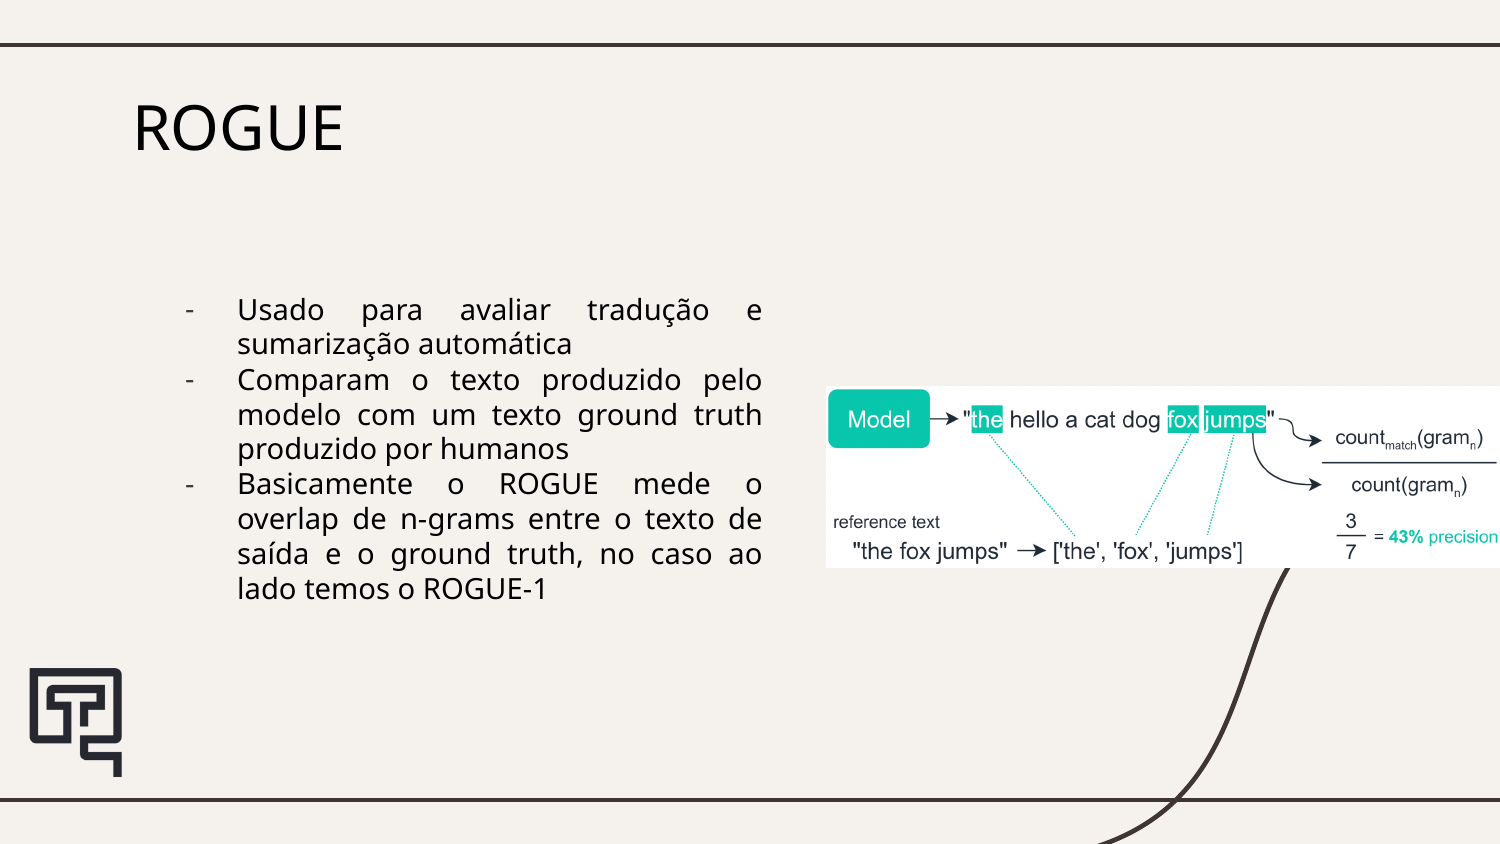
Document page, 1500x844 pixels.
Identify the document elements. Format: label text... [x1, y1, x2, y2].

title ROGUE [116, 72, 1164, 167]
picture [825, 386, 1500, 568]
subtitle Usado para avaliar tradução e sumarização automática Comparam o texto produzido pelo modelo com um texto ground truth produzido por humanos Basicamente o ROGUE mede o overlap de n-grams entre o texto de saída e o ground truth, no caso ao lado temos o ROGUE-1 [146, 275, 779, 667]
picture [0, 647, 151, 799]
